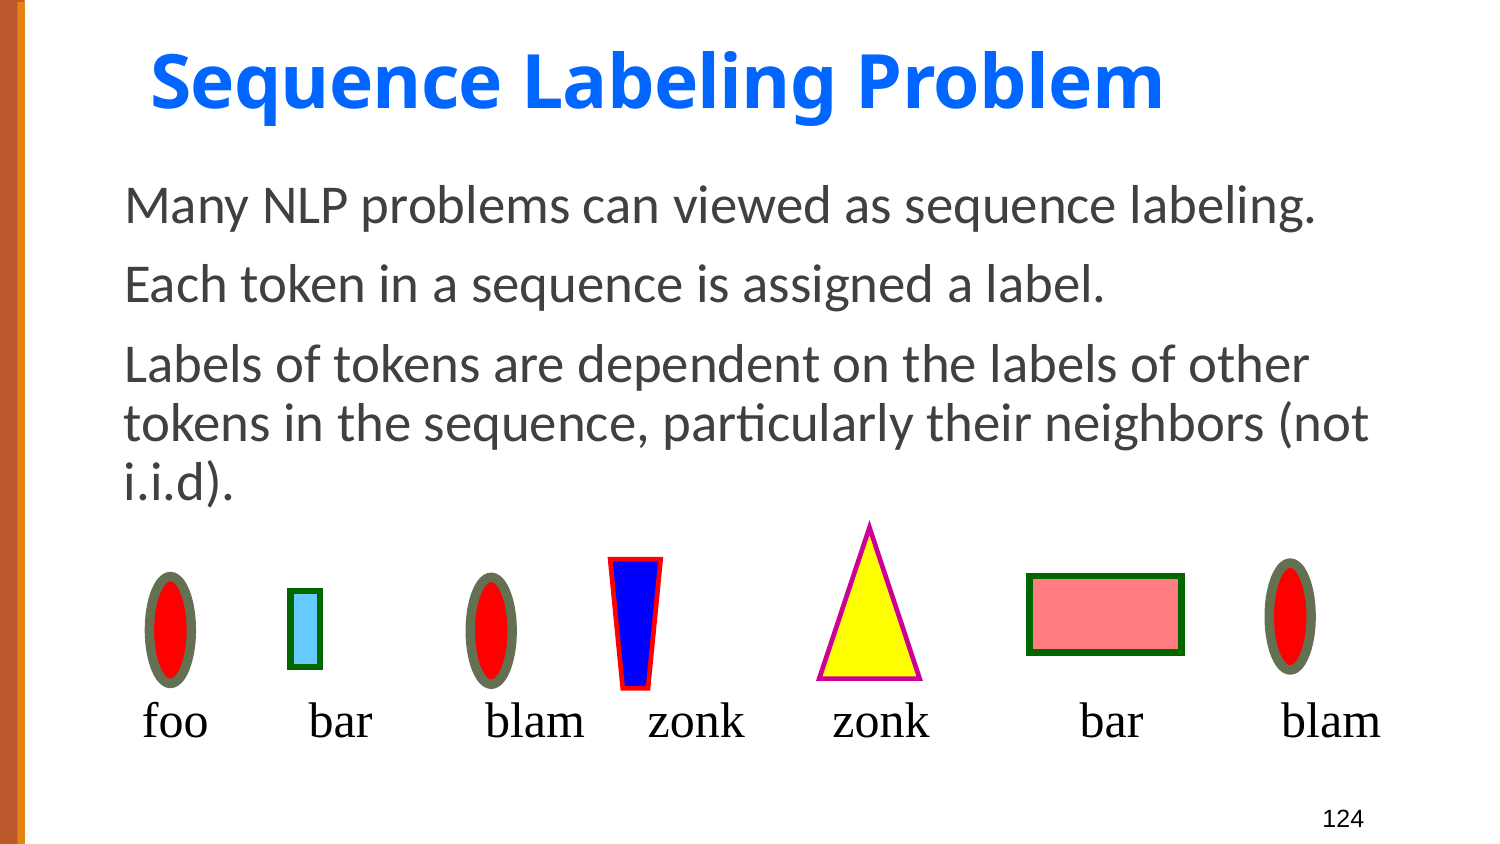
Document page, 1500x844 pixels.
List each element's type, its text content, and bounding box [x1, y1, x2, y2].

title Sequence Labeling Problem [135, 19, 1373, 132]
list Many NLP problems can viewed as sequence labeling. Each token in a sequence is assigned a label. Labels of tokens are dependent on the labels of other tokens in the sequence, particularly their neighbors (not i.i.d). [112, 168, 1388, 526]
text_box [121, 526, 1403, 757]
slide_number 124 [1218, 794, 1380, 840]
